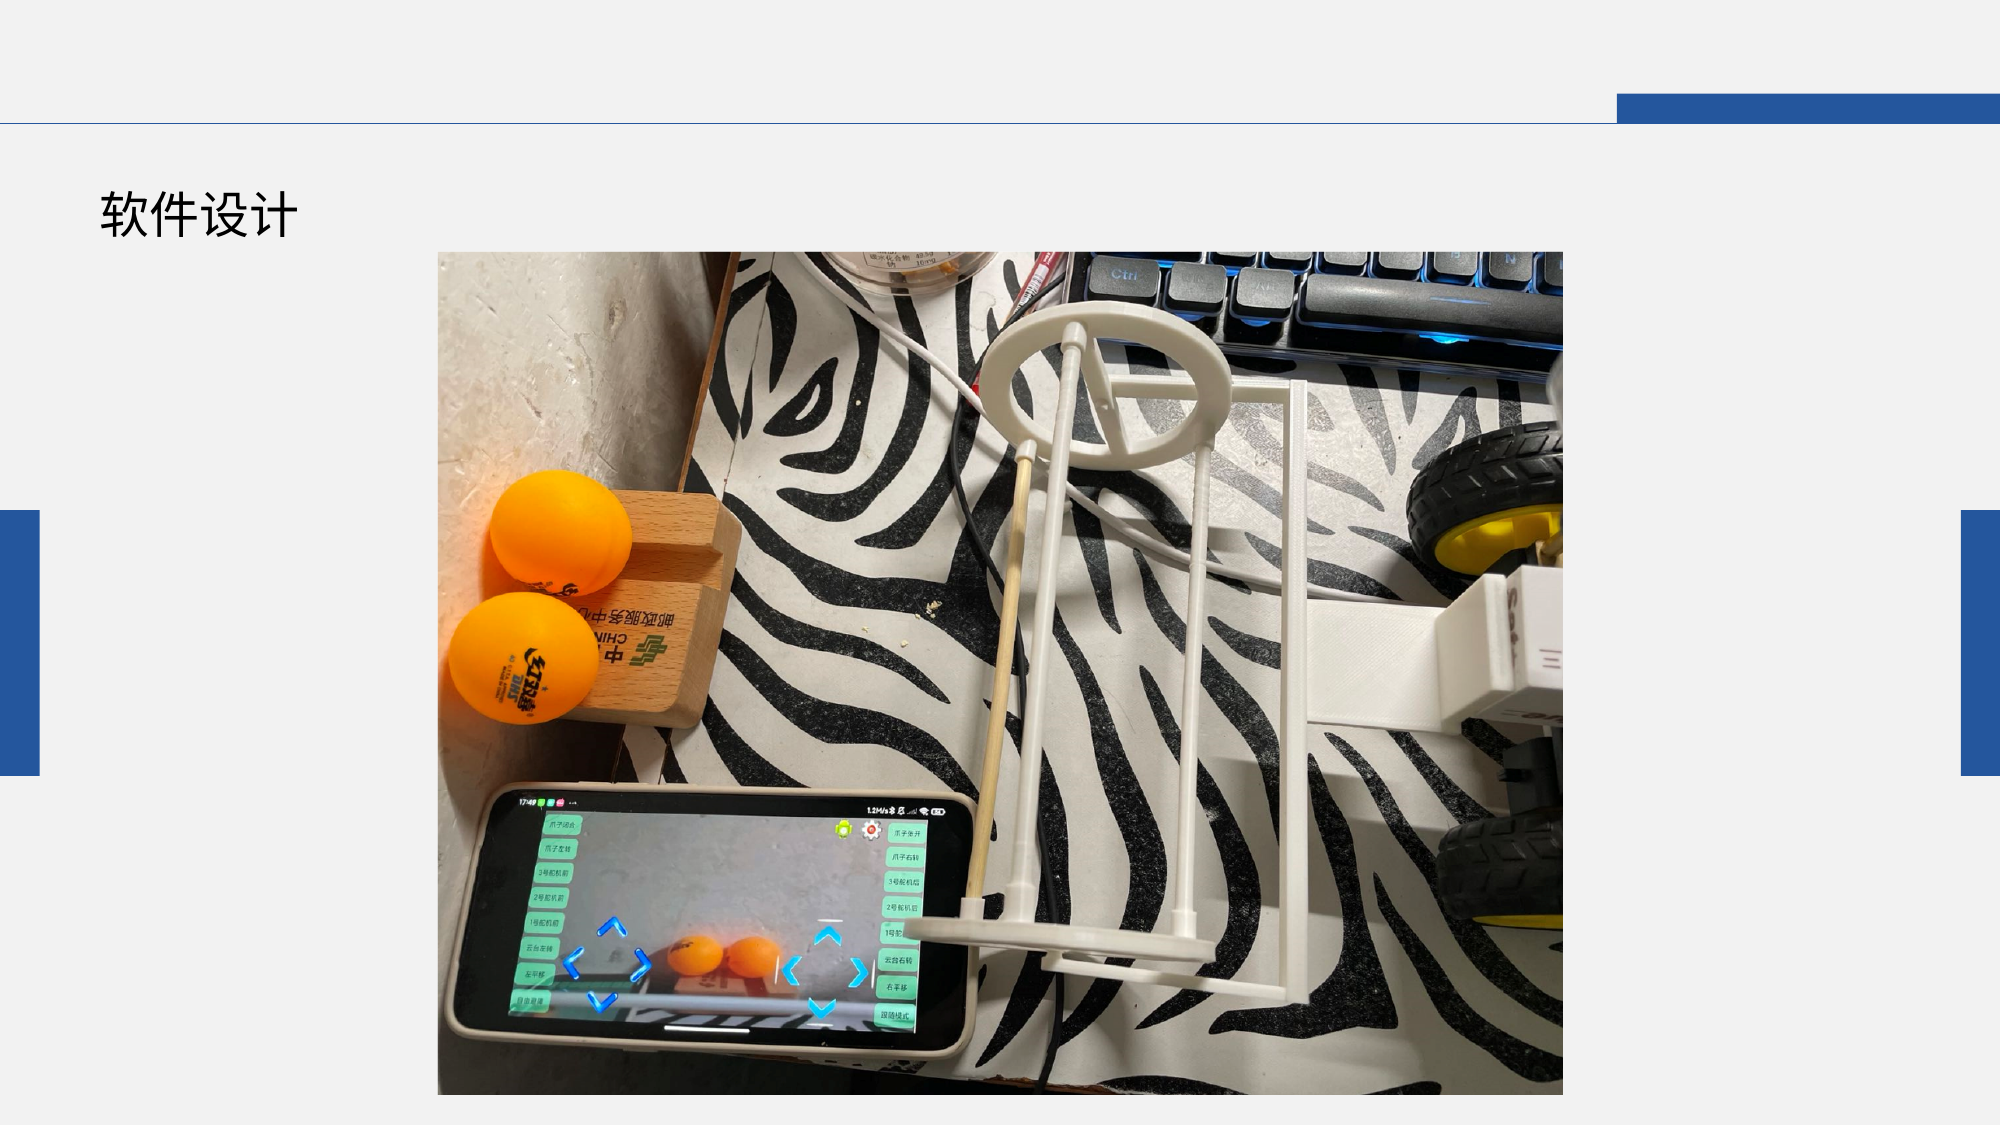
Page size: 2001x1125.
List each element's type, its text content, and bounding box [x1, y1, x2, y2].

text_box [433, 475, 437, 537]
text_box 软件设计 [84, 176, 315, 251]
text_box [0, 510, 40, 776]
picture [438, 110, 1563, 1125]
text_box [1960, 510, 2000, 776]
